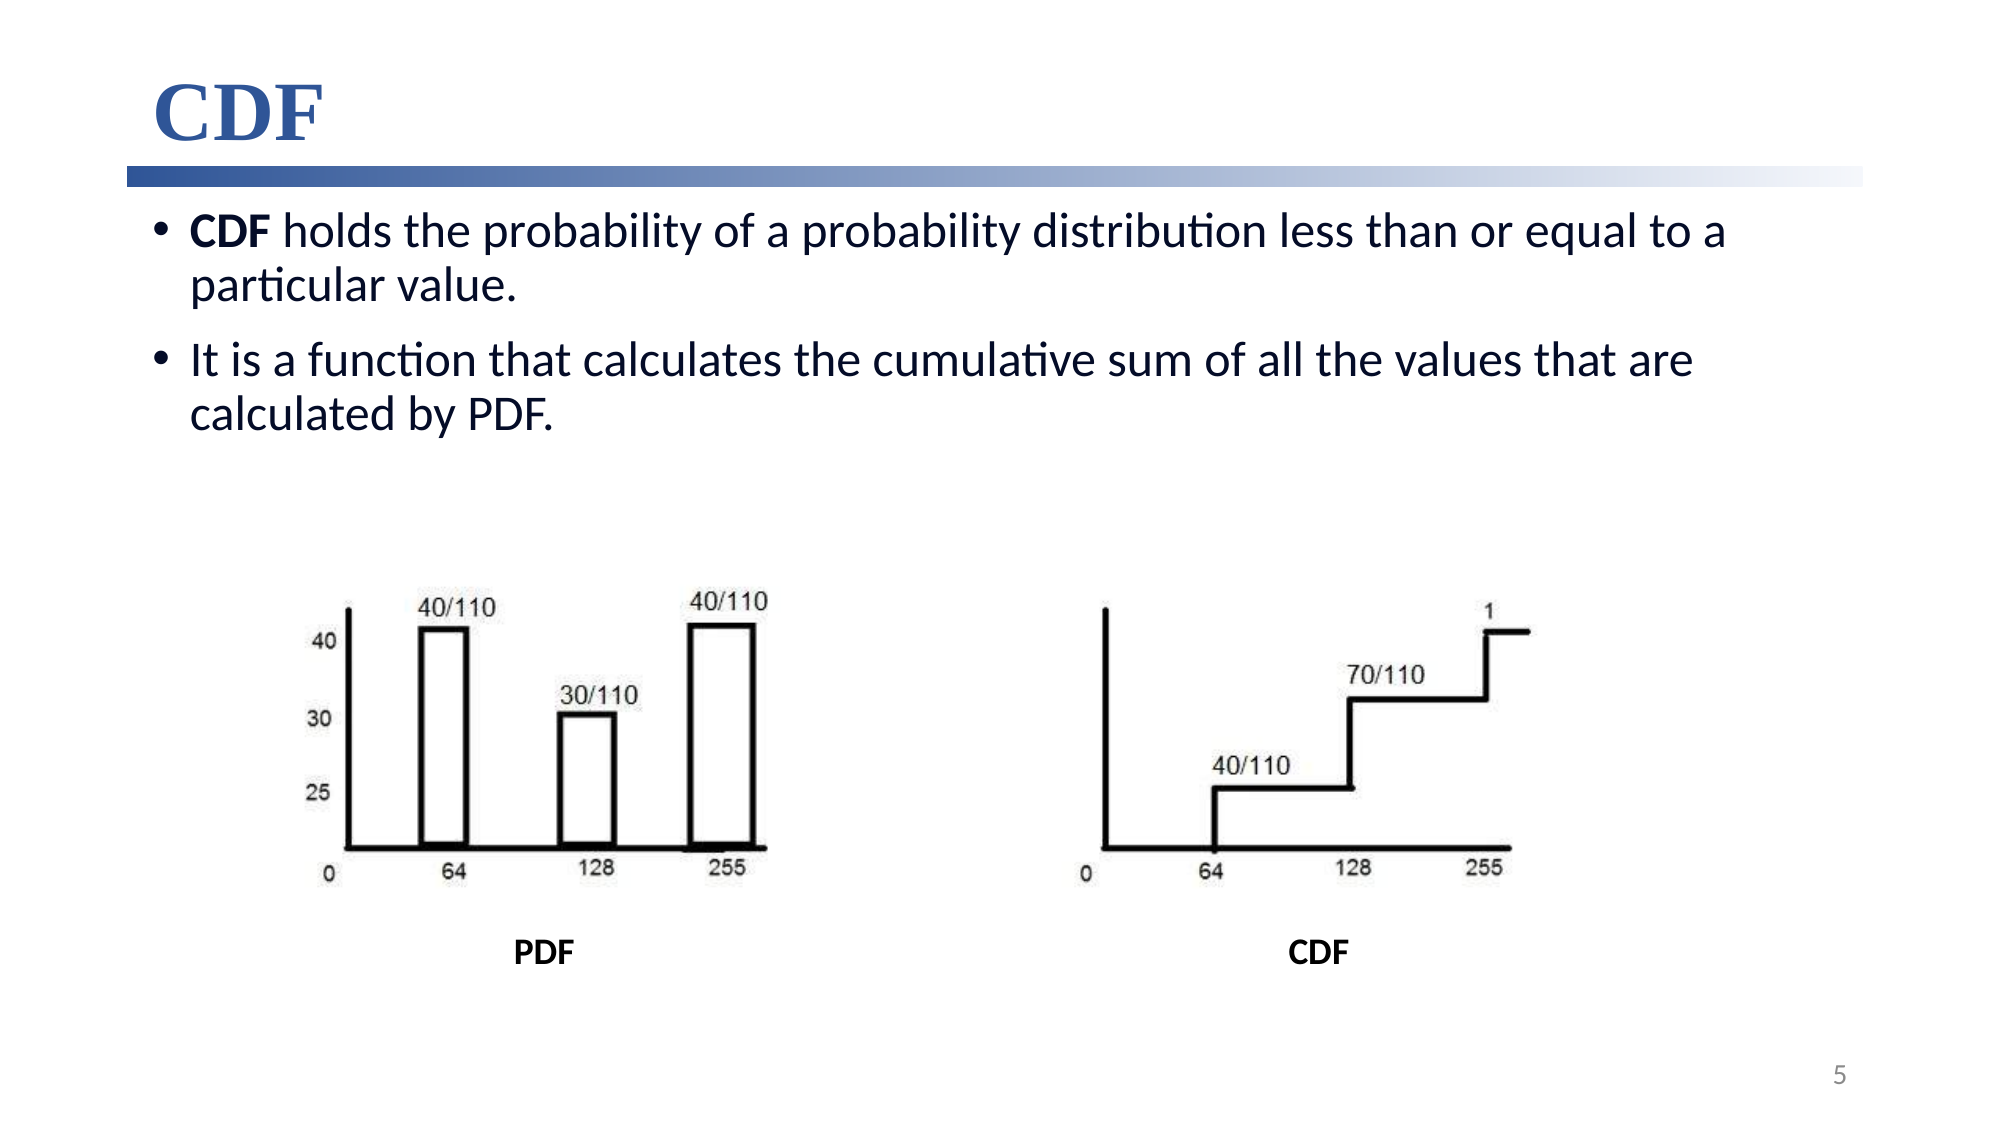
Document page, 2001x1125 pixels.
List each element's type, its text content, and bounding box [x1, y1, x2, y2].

text_box PDF [499, 950, 590, 980]
title CDF [137, 59, 1863, 167]
list CDF holds the probability of a probability distribution less than or equal to a particular value. It is a function that calculates the cumulative sum of all the values that are calculated by PDF. [137, 197, 1863, 1014]
text_box CDF [1273, 950, 1365, 980]
picture [205, 562, 857, 950]
slide_number 5 [1412, 1042, 1863, 1103]
picture [962, 562, 1615, 950]
